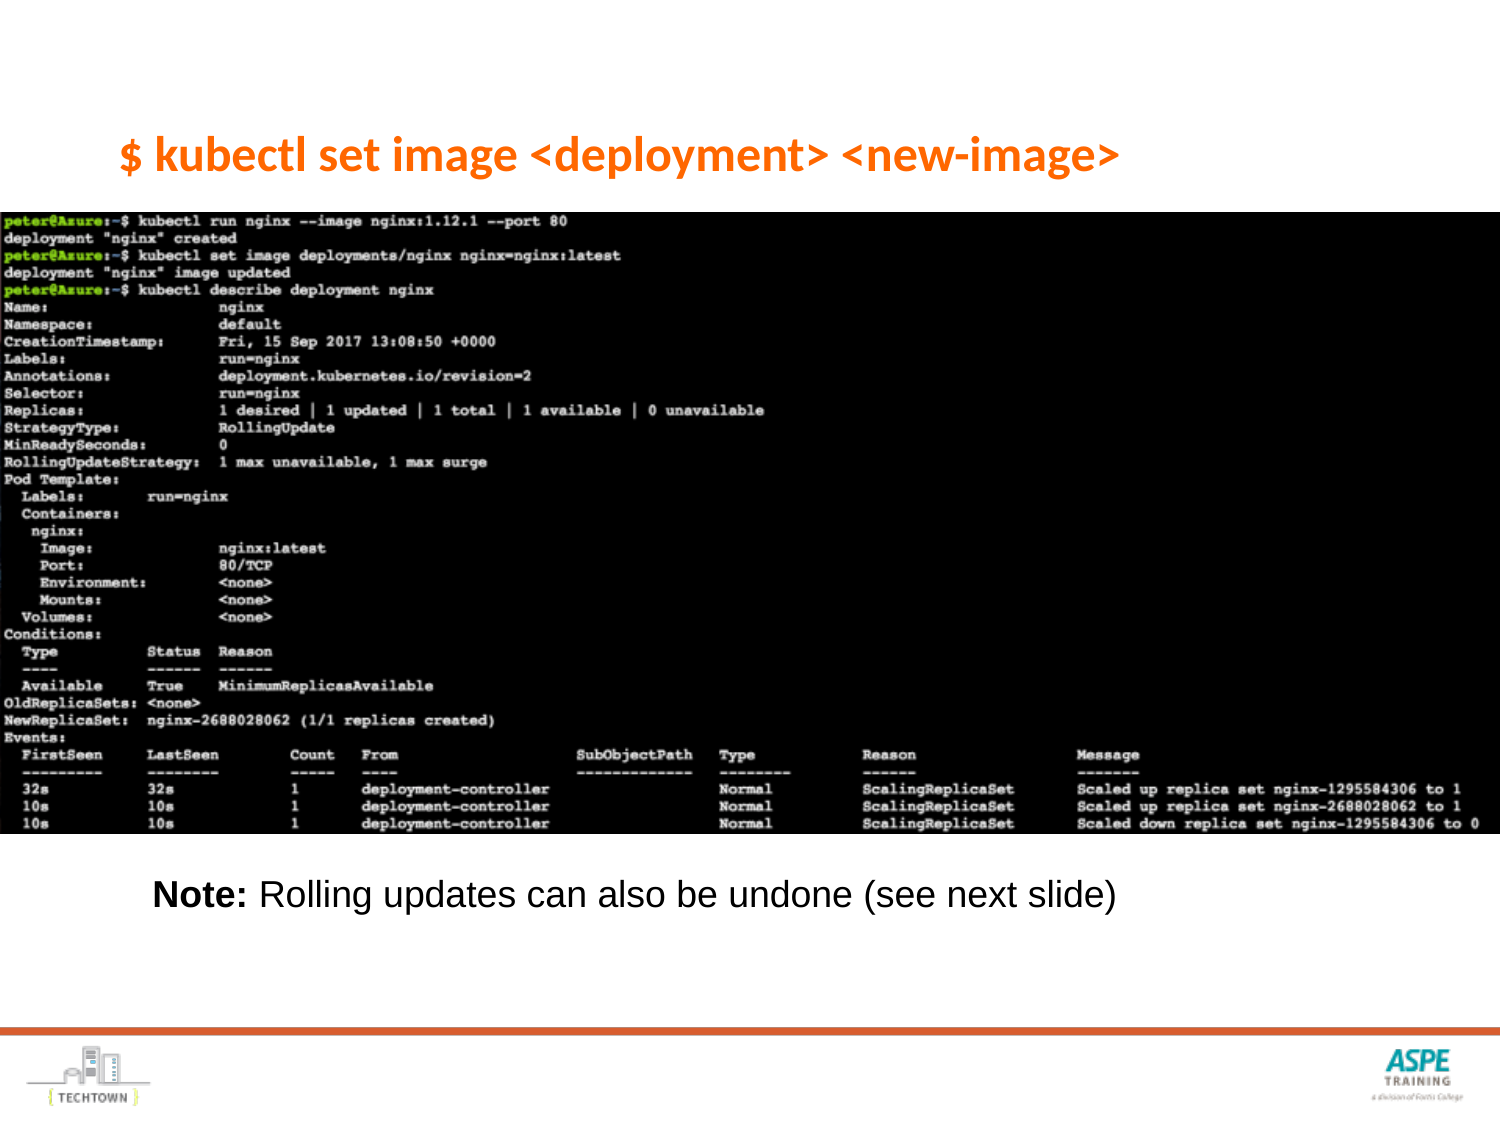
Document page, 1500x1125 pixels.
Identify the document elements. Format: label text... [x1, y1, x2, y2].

title $ kubectl set image <deployment> <new-image> [103, 59, 1397, 212]
text_box Note: Rolling updates can also be undone (see next slide) [137, 862, 1154, 975]
picture [0, 212, 1500, 834]
